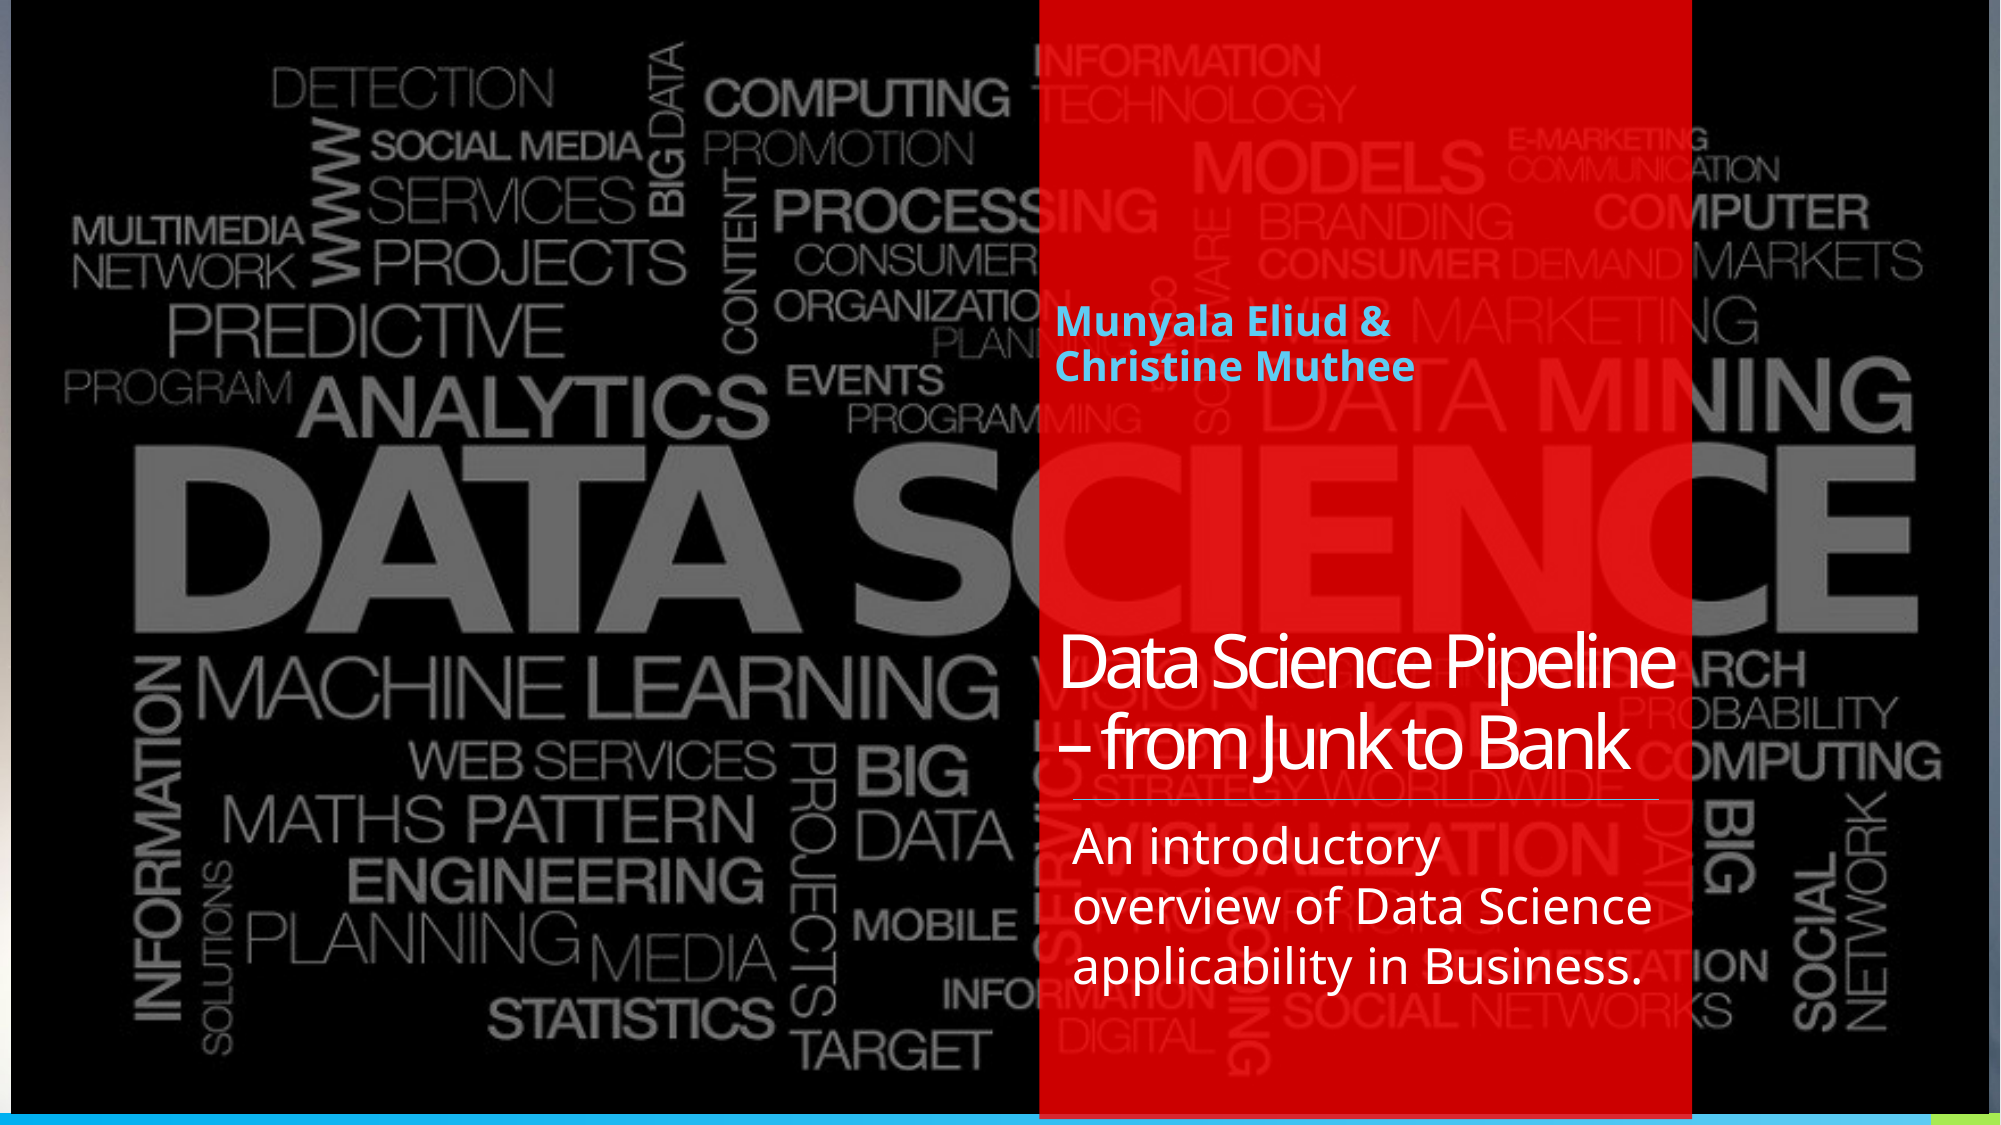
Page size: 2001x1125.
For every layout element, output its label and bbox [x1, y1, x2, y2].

picture [0, 0, 2001, 1125]
text_box [1038, 1114, 1693, 1120]
